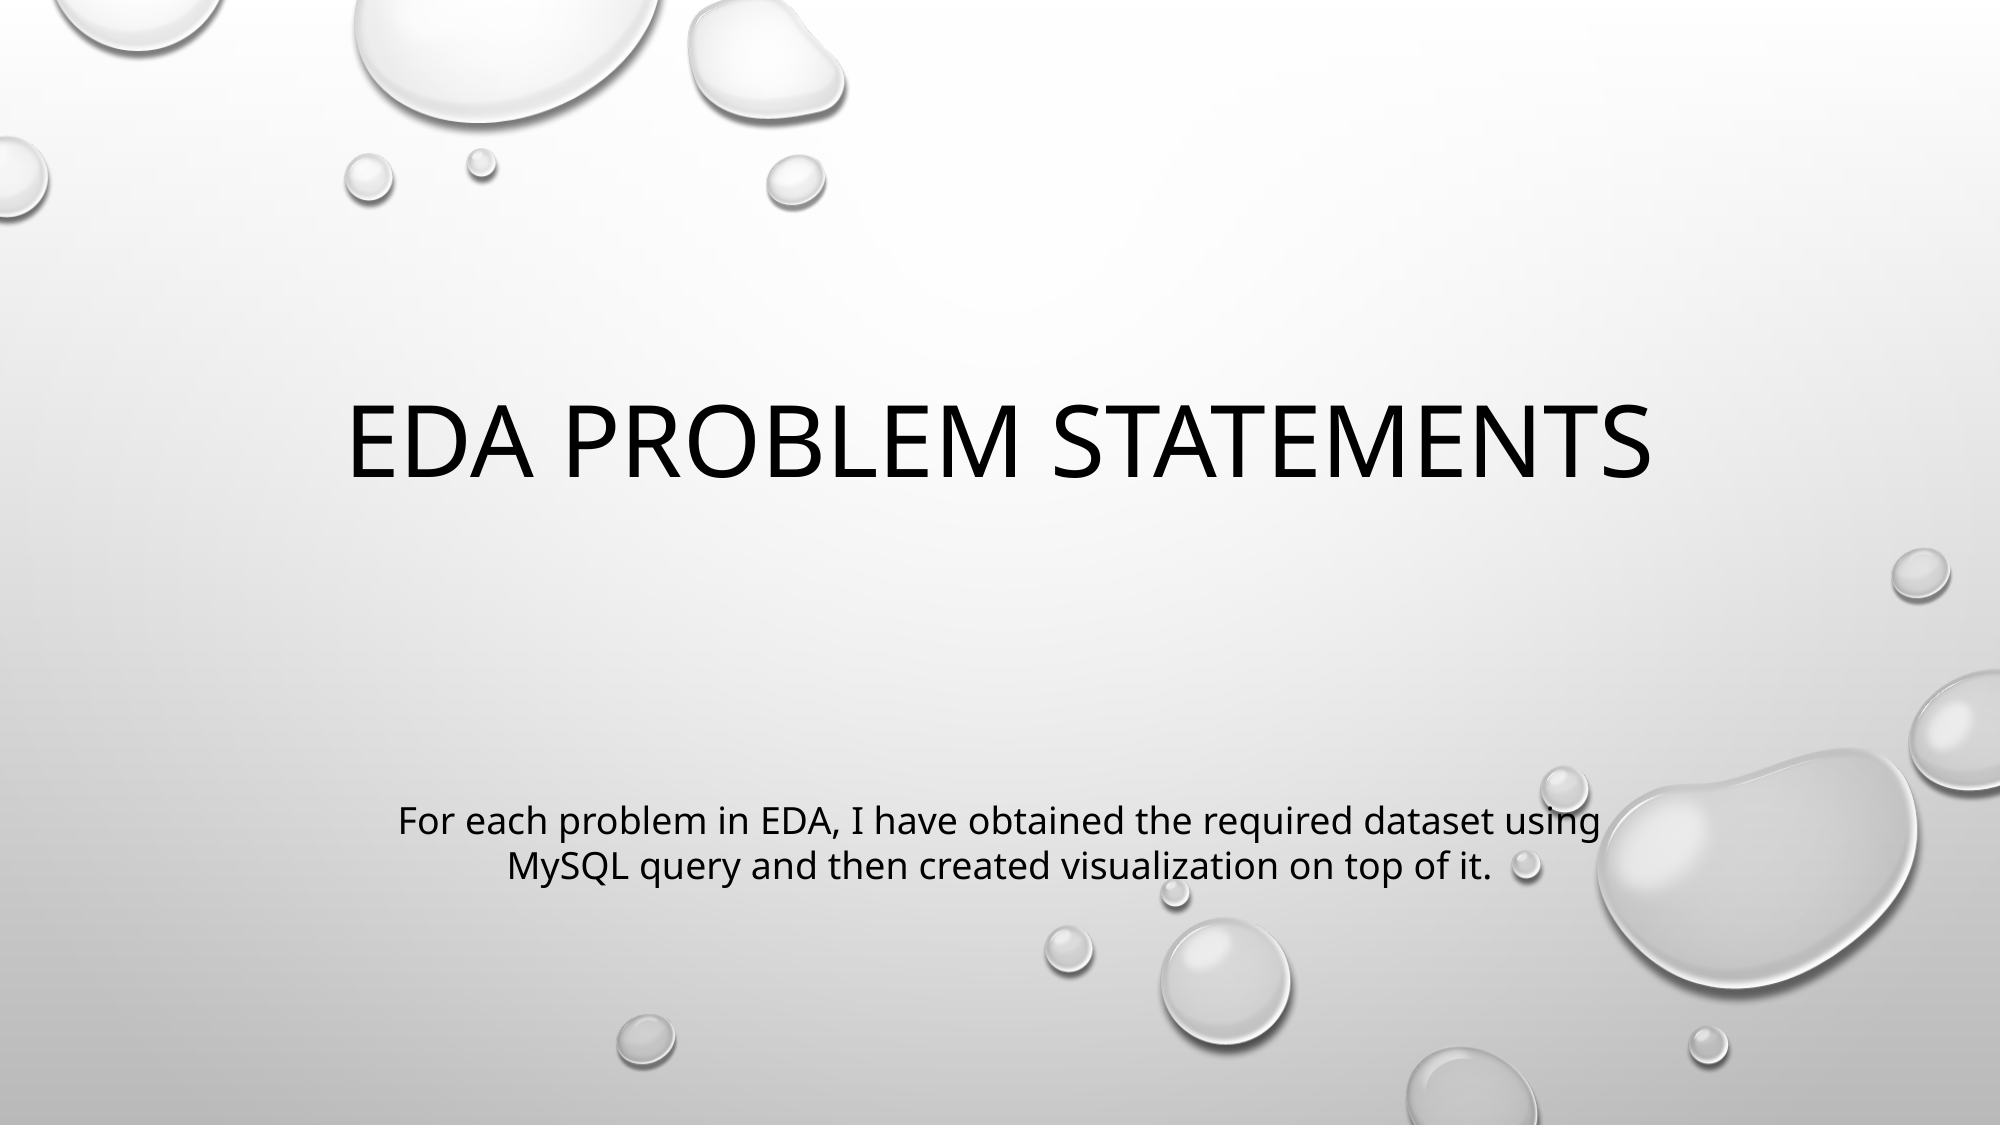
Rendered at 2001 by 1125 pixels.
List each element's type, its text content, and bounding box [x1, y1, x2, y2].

text_box For each problem in EDA, I have obtained the required dataset using MySQL query and then created visualization on top of it. [341, 789, 1659, 895]
title EDA PROBLEM STATEMENTS [287, 215, 1713, 627]
picture [0, 0, 2000, 1125]
